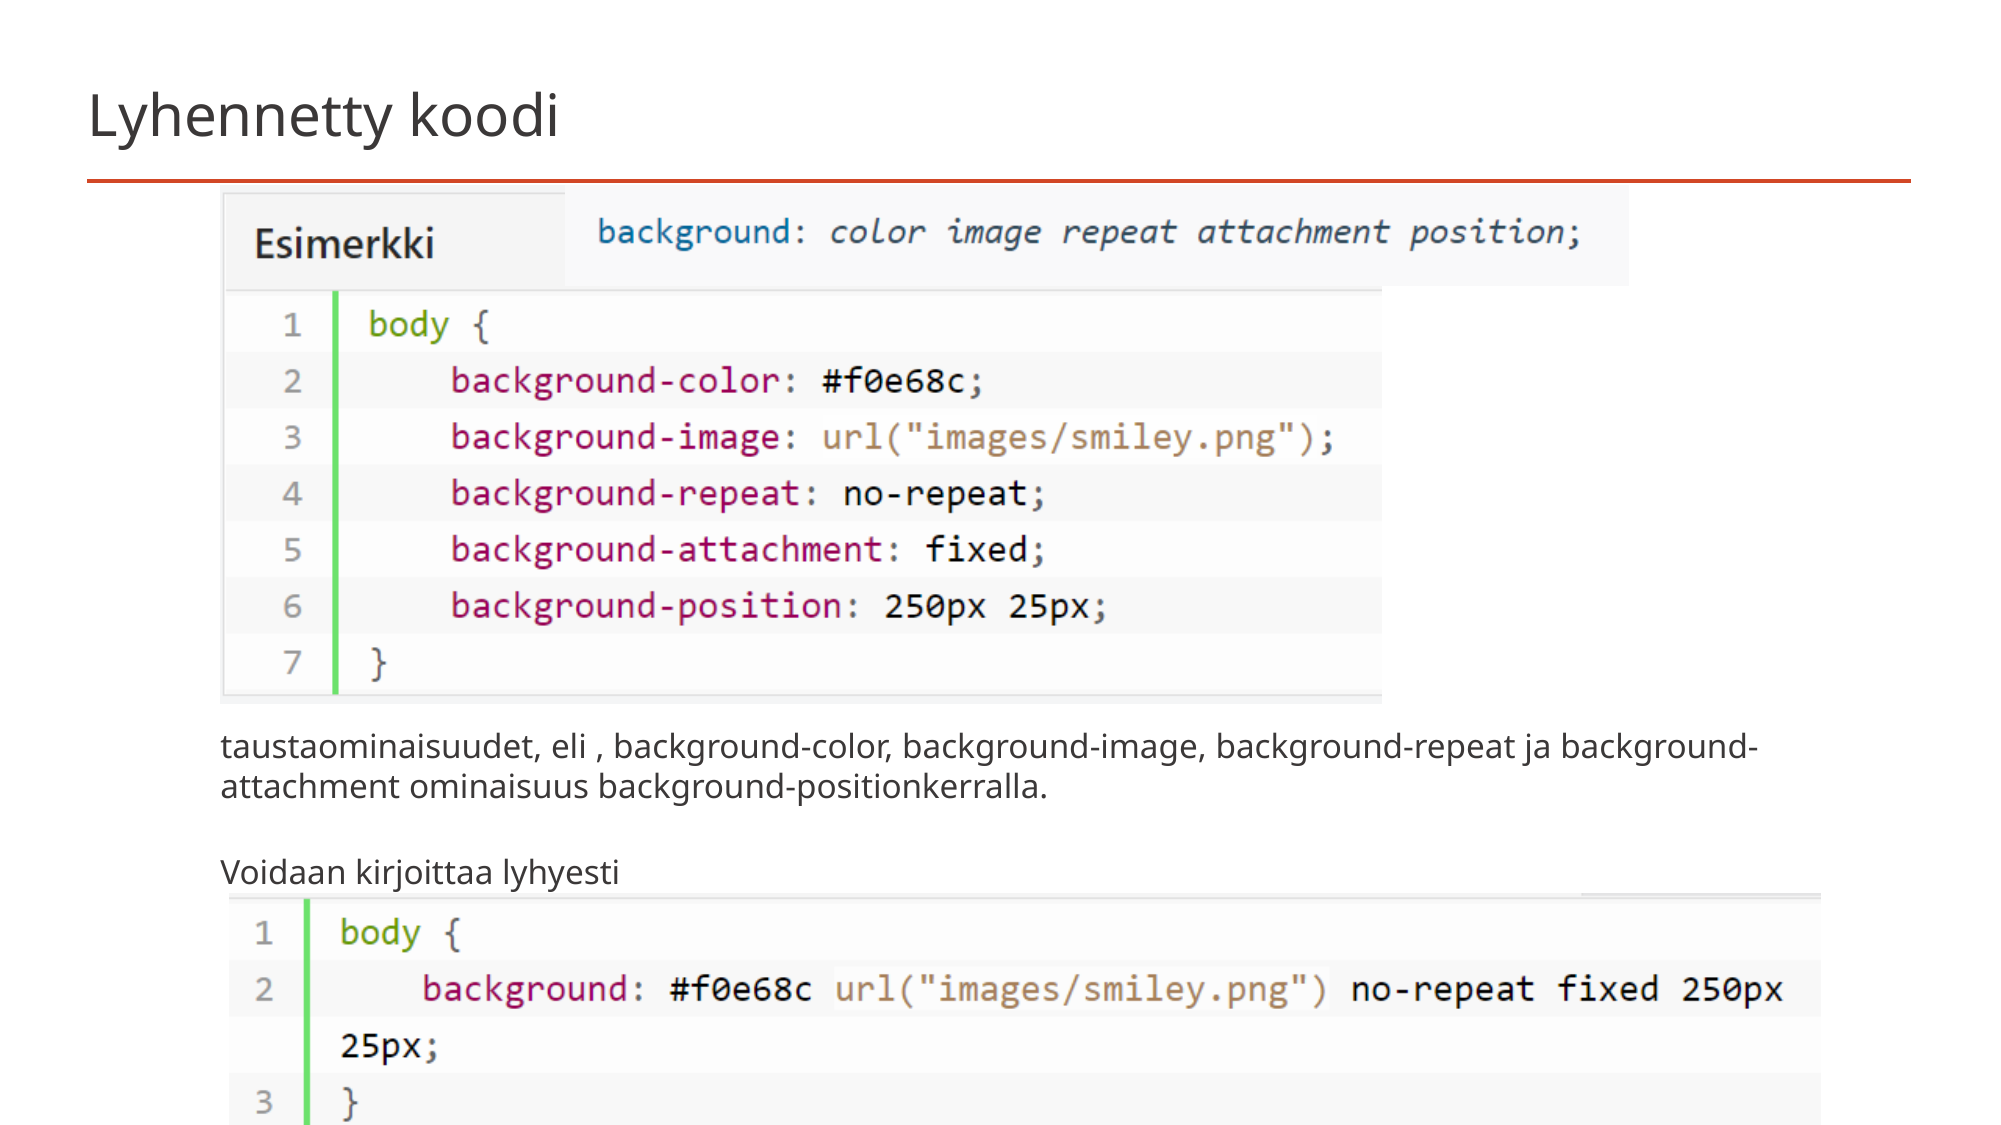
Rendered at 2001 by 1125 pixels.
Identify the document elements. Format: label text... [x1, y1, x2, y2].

picture [220, 185, 1629, 704]
picture [229, 893, 1821, 1125]
list taustaominaisuudet, eli , background-color, background-image, background-repeat ja background-attachment ominaisuus background-positionkerralla. Voidaan kirjoittaa lyhyesti [205, 718, 1910, 1000]
title Lyhennetty koodi [72, 70, 1912, 163]
